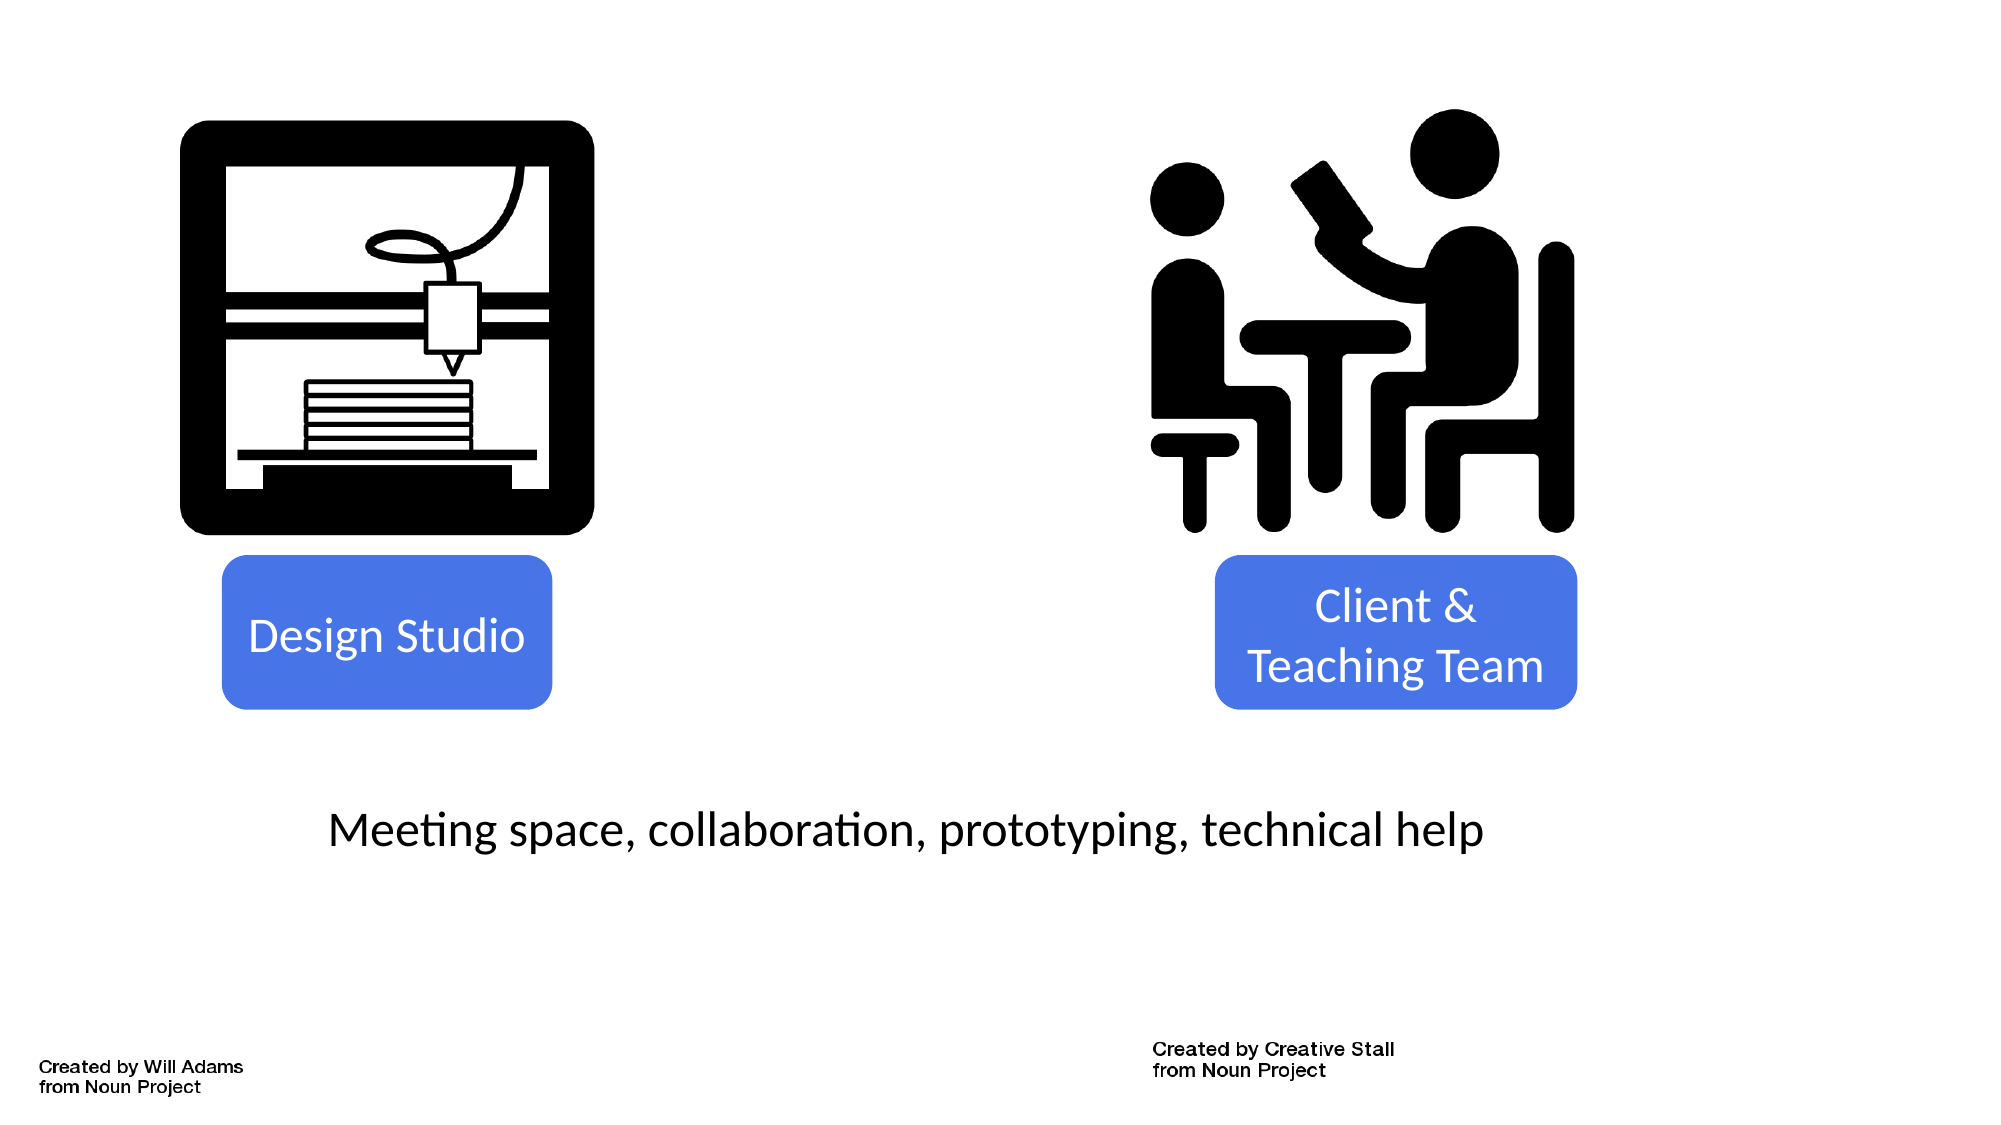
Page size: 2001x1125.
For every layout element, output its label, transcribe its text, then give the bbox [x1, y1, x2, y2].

picture [1111, 1032, 1685, 1111]
picture [118, 97, 656, 542]
text_box Design Studio [220, 553, 554, 711]
text_box Client & Teaching Team [1213, 553, 1579, 711]
text_box Meeting space, collaboration, prototyping, technical help [312, 788, 1685, 864]
picture [0, 1032, 537, 1125]
picture [1111, 106, 1612, 542]
